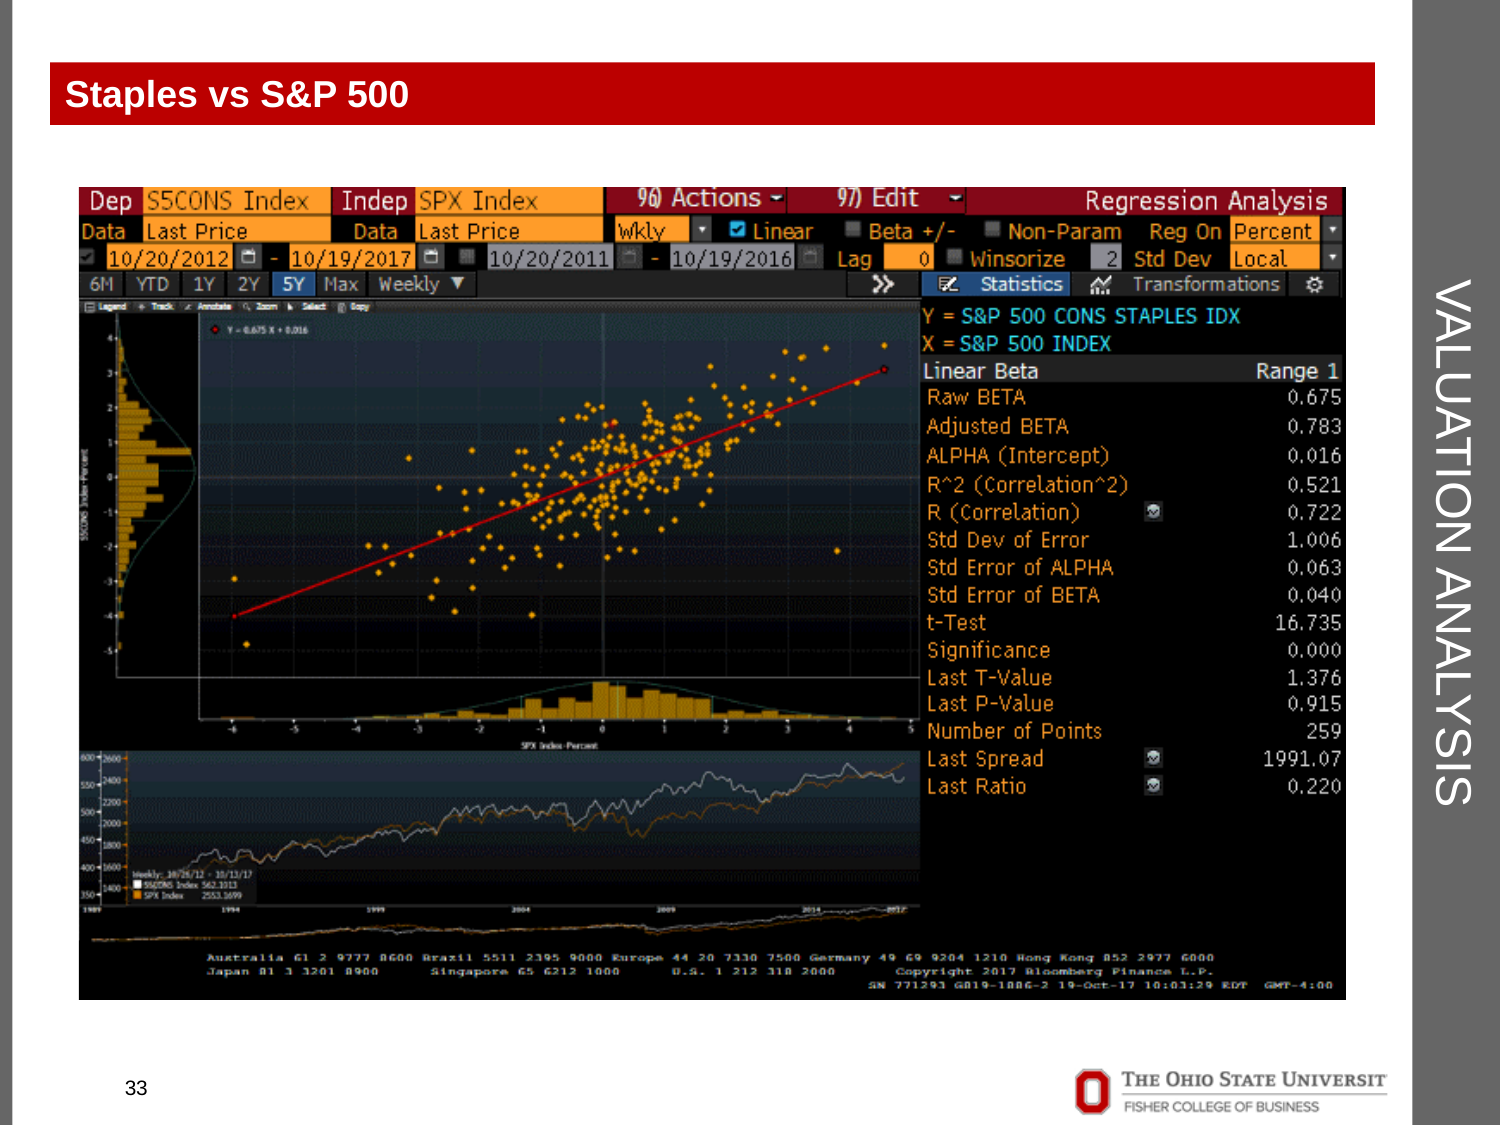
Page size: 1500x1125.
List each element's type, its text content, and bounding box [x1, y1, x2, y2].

title Valuation Analysis [1412, 62, 1500, 1025]
picture [78, 186, 1347, 1000]
list Staples vs S&P 500 [50, 62, 1375, 125]
picture [1074, 1050, 1388, 1125]
slide_number 33 [0, 1061, 163, 1112]
